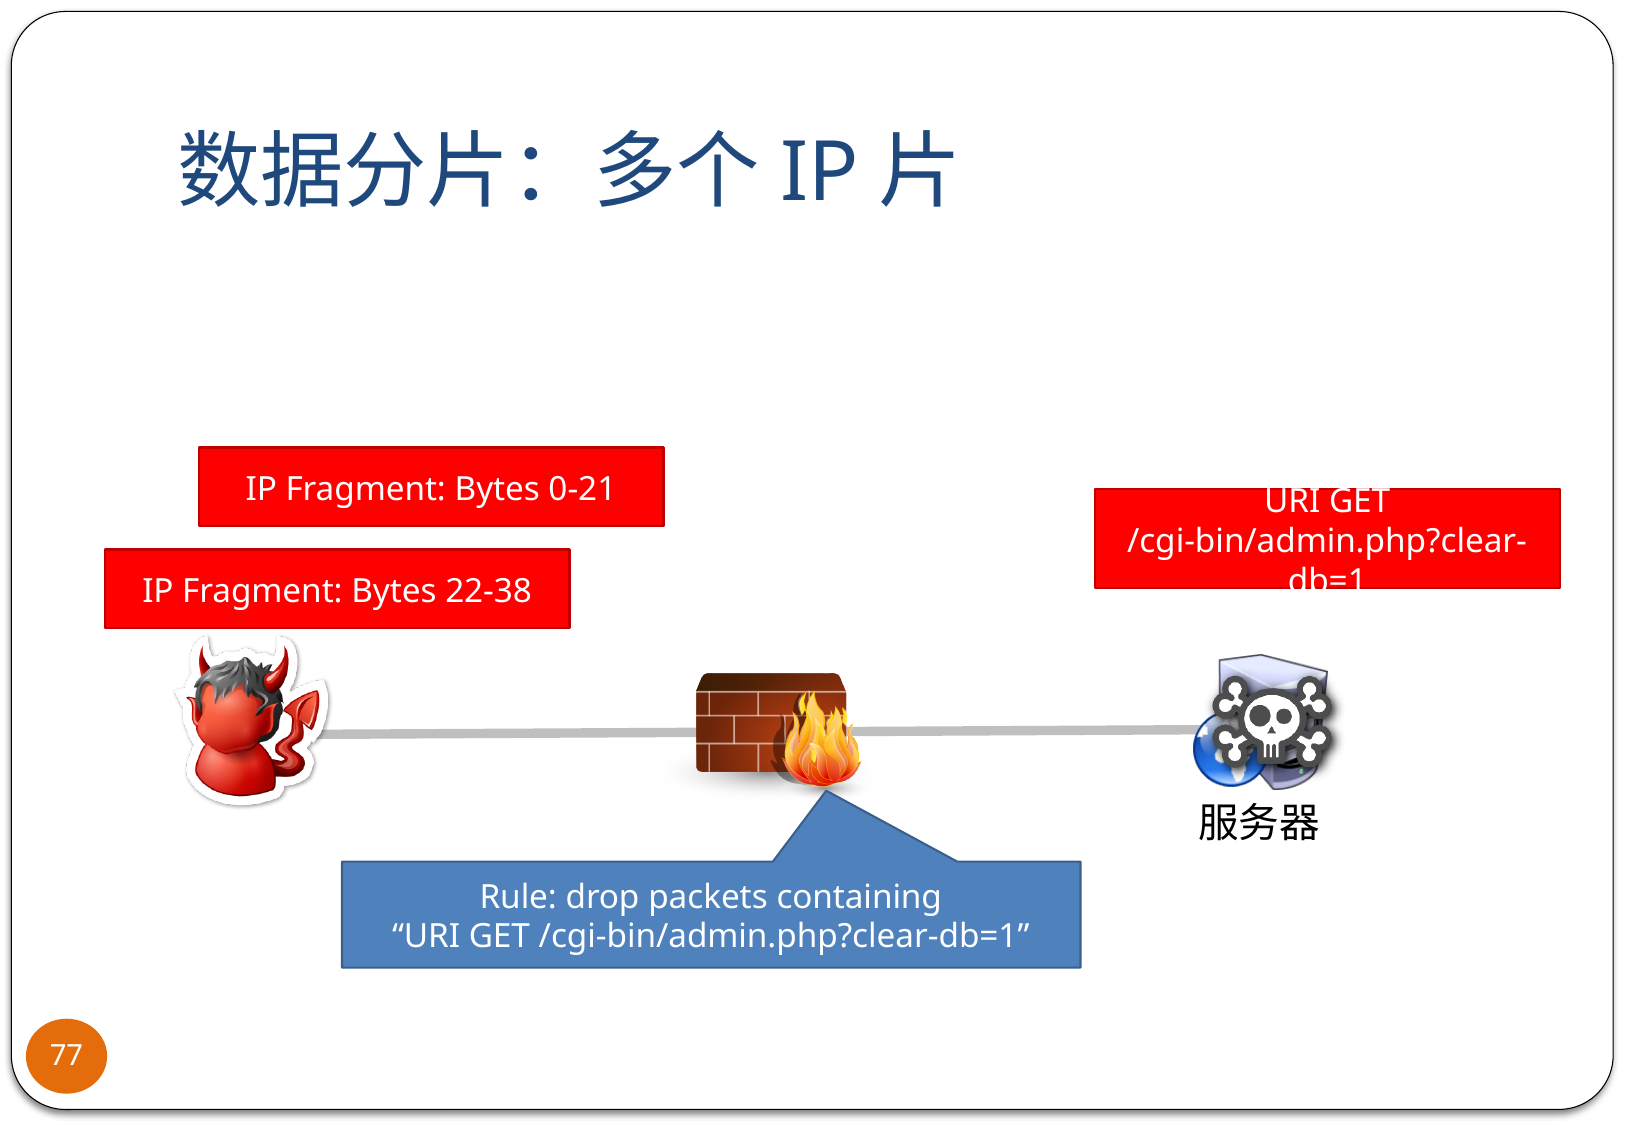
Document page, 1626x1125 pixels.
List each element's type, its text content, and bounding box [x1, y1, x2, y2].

text_box IP Fragment: Bytes 0-21 [198, 446, 665, 527]
text_box IP Fragment: Bytes 22-38 [104, 548, 571, 629]
text_box Rule: drop packets containing “URI GET /cgi-bin/admin.php?clear-db=1” [340, 812, 1082, 969]
picture [164, 632, 343, 811]
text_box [349, 729, 647, 735]
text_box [886, 729, 1186, 735]
title 数据分片：多个IP片 [162, 45, 1544, 233]
text_box URI GET /cgi-bin/admin.php?clear-db=1 [1094, 488, 1561, 589]
picture [1191, 651, 1345, 792]
picture [653, 673, 881, 801]
slide_number 77 [25, 1018, 108, 1094]
text_box 服务器 [1183, 789, 1336, 853]
